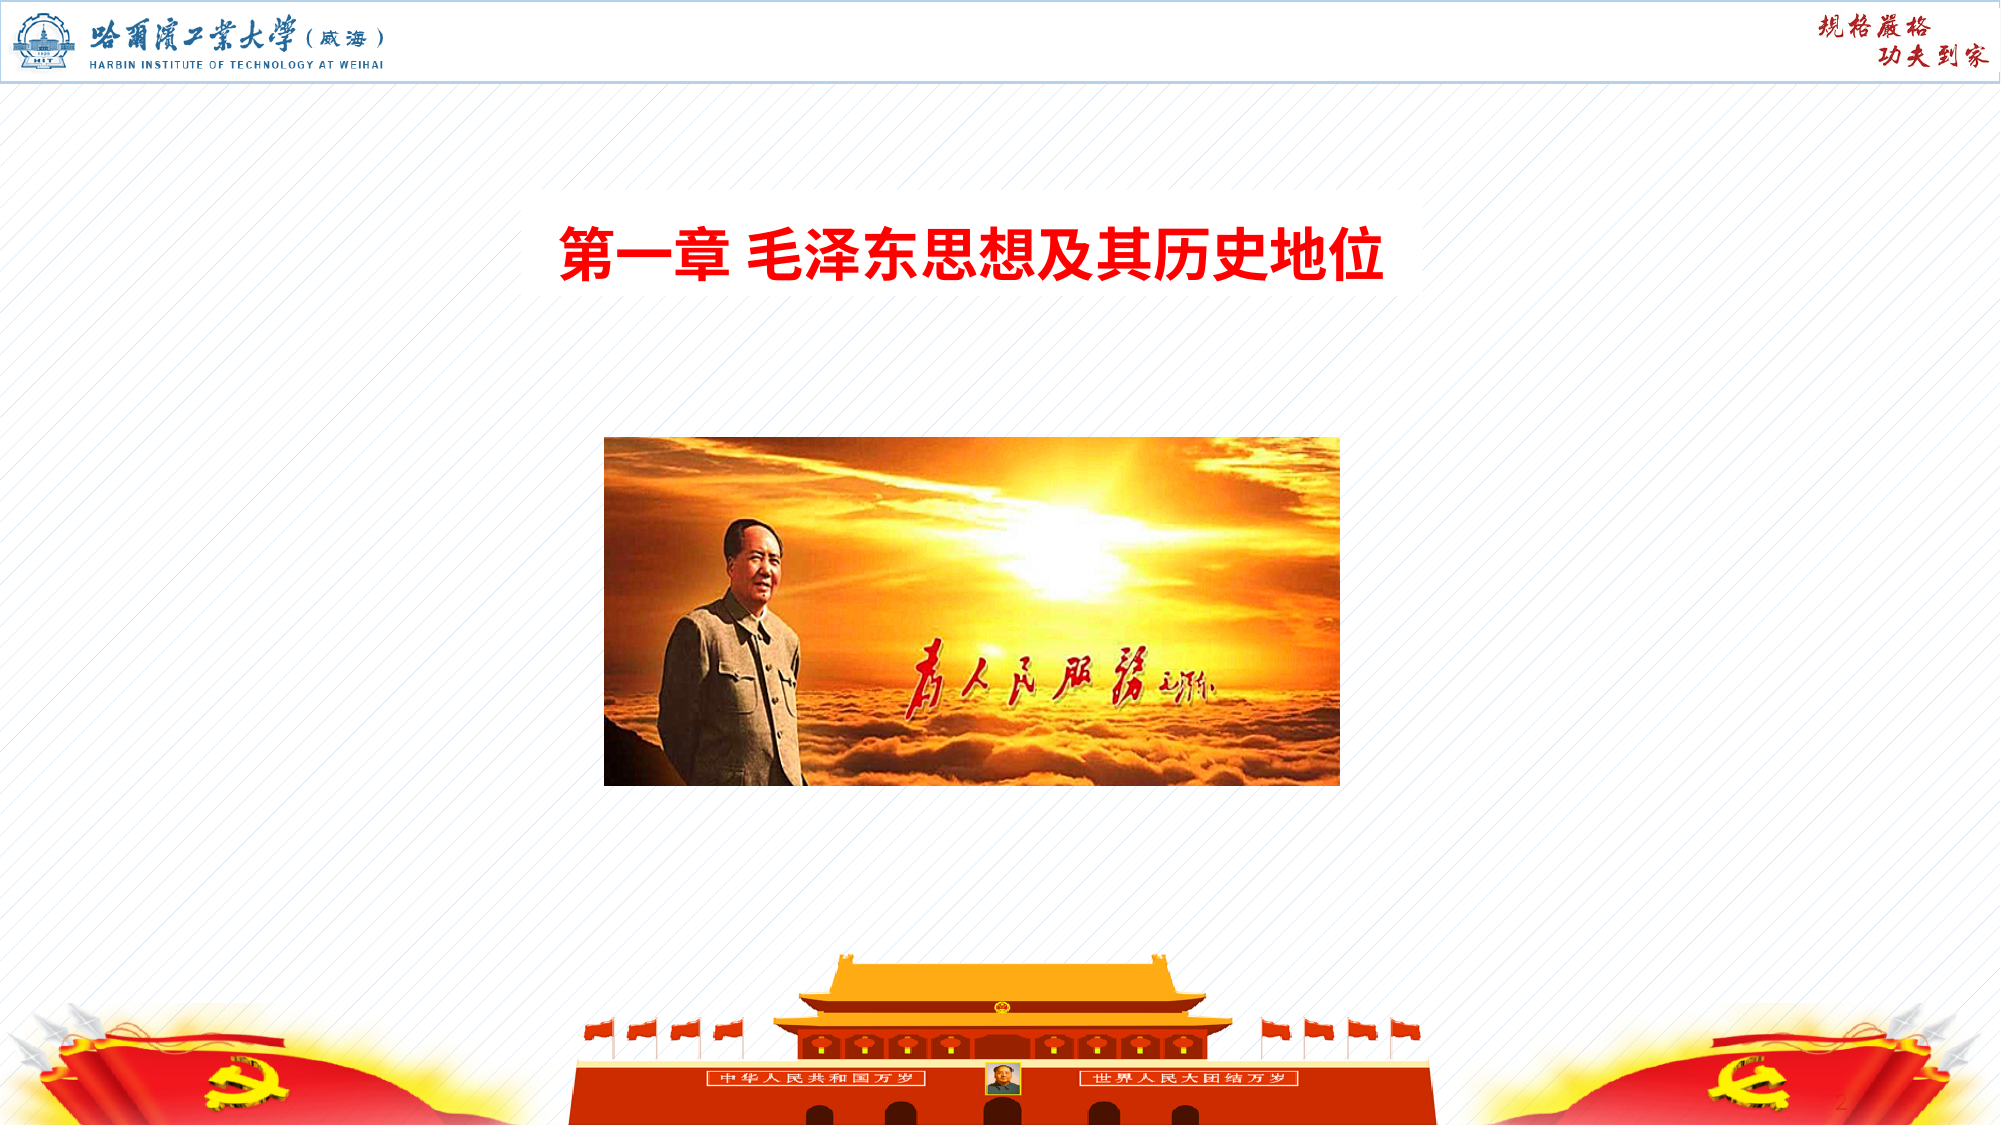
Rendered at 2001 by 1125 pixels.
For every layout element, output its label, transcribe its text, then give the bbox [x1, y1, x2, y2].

picture [604, 437, 1340, 787]
picture [1804, 8, 2001, 72]
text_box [0, 894, 2000, 1125]
text_box 第一章 毛泽东思想及其历史地位 [520, 189, 1423, 296]
picture [4, 4, 384, 74]
